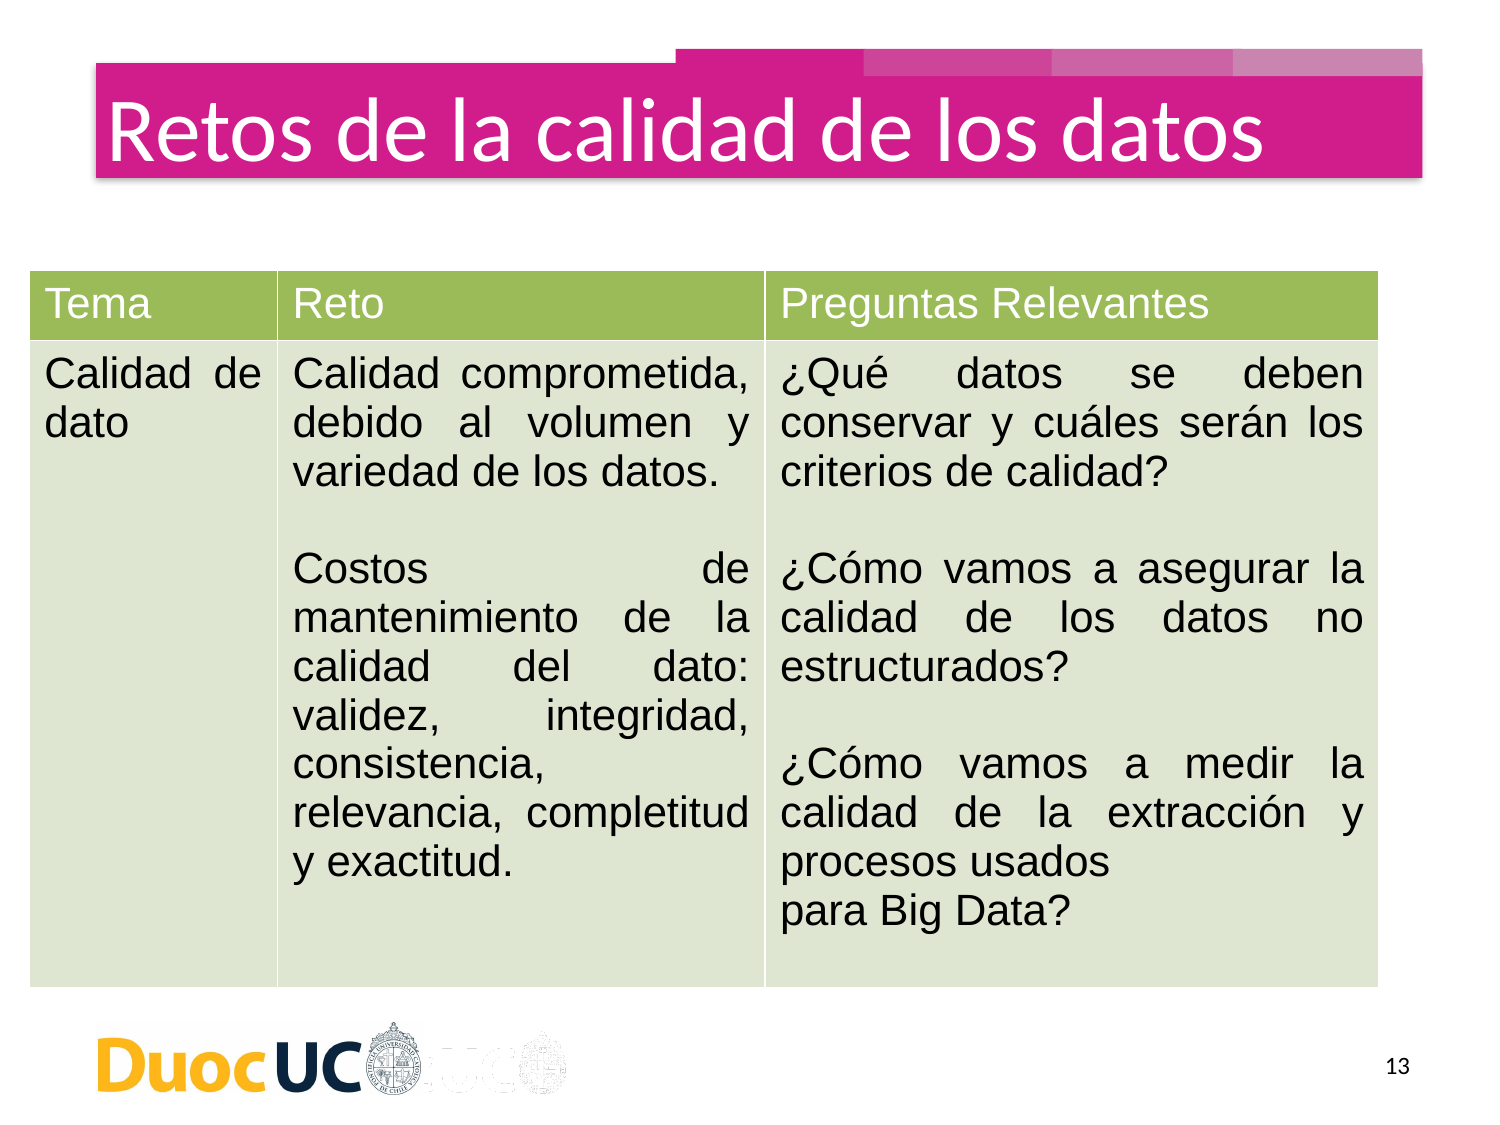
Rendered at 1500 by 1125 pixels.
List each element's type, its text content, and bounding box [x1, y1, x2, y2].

table_cell ¿Qué datos se deben conservar y cuáles serán los criterios de calidad? ¿Cómo vamos a asegurar la calidad de los datos no estructurados? ¿Cómo vamos a medir la calidad de la extracción y procesos usados para Big Data? [766, 341, 1378, 987]
table_cell Calidad de dato [30, 341, 277, 987]
table_cell Calidad comprometida, debido al volumen y variedad de los datos. Costos de mantenimiento de la calidad del dato: validez, integridad, consistencia, relevancia, completitud y exactitud. [278, 341, 764, 987]
table_header Reto [278, 271, 764, 340]
table_header Tema [30, 271, 277, 340]
table_header Preguntas Relevantes [766, 271, 1378, 340]
text_box 13 [1074, 1042, 1425, 1103]
picture [96, 1021, 566, 1095]
text_box Retos de la calidad de los datos [62, 45, 1313, 233]
